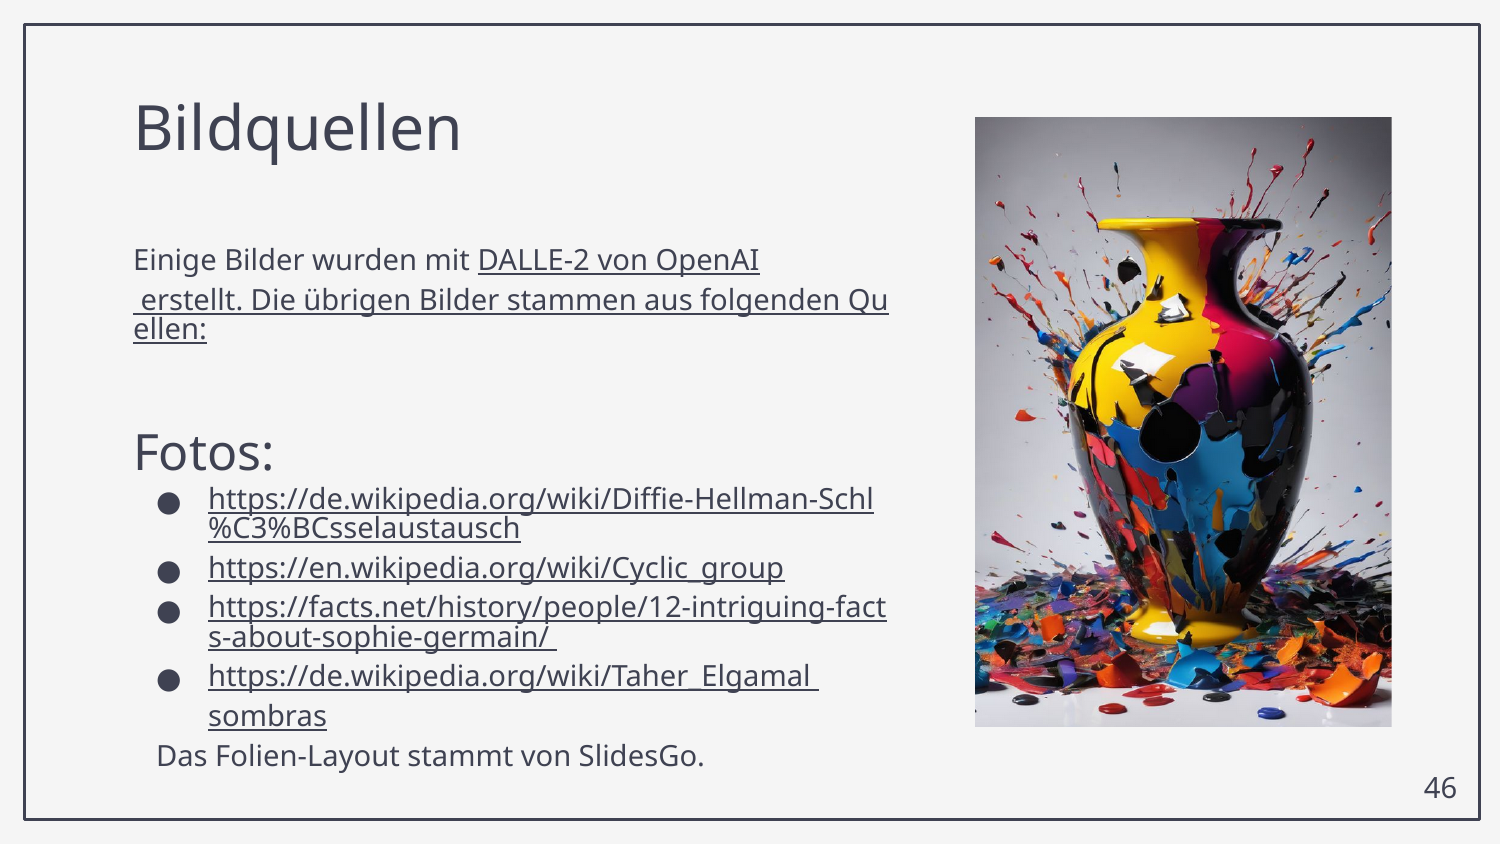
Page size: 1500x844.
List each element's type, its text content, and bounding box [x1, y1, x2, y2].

picture [974, 117, 1392, 727]
title Bildquellen [118, 72, 1382, 167]
text_box 46 [1409, 762, 1489, 812]
list Einige Bilder wurden mit DALLE-2 von OpenAI erstellt. Die übrigen Bilder stammen aus folgenden Quellen: Fotos: https://de.wikipedia.org/wiki/Diffie-Hellman-Schl%C3%BCsselaustausch https://en.wikipedia.org/wiki/Cyclic_group https://facts.net/history/people/12-intriguing-facts-about-sophie-germain/ https://de.wikipedia.org/wiki/Taher_Elgamal sombras Das Folien-Layout stammt von SlidesGo. [118, 226, 905, 739]
